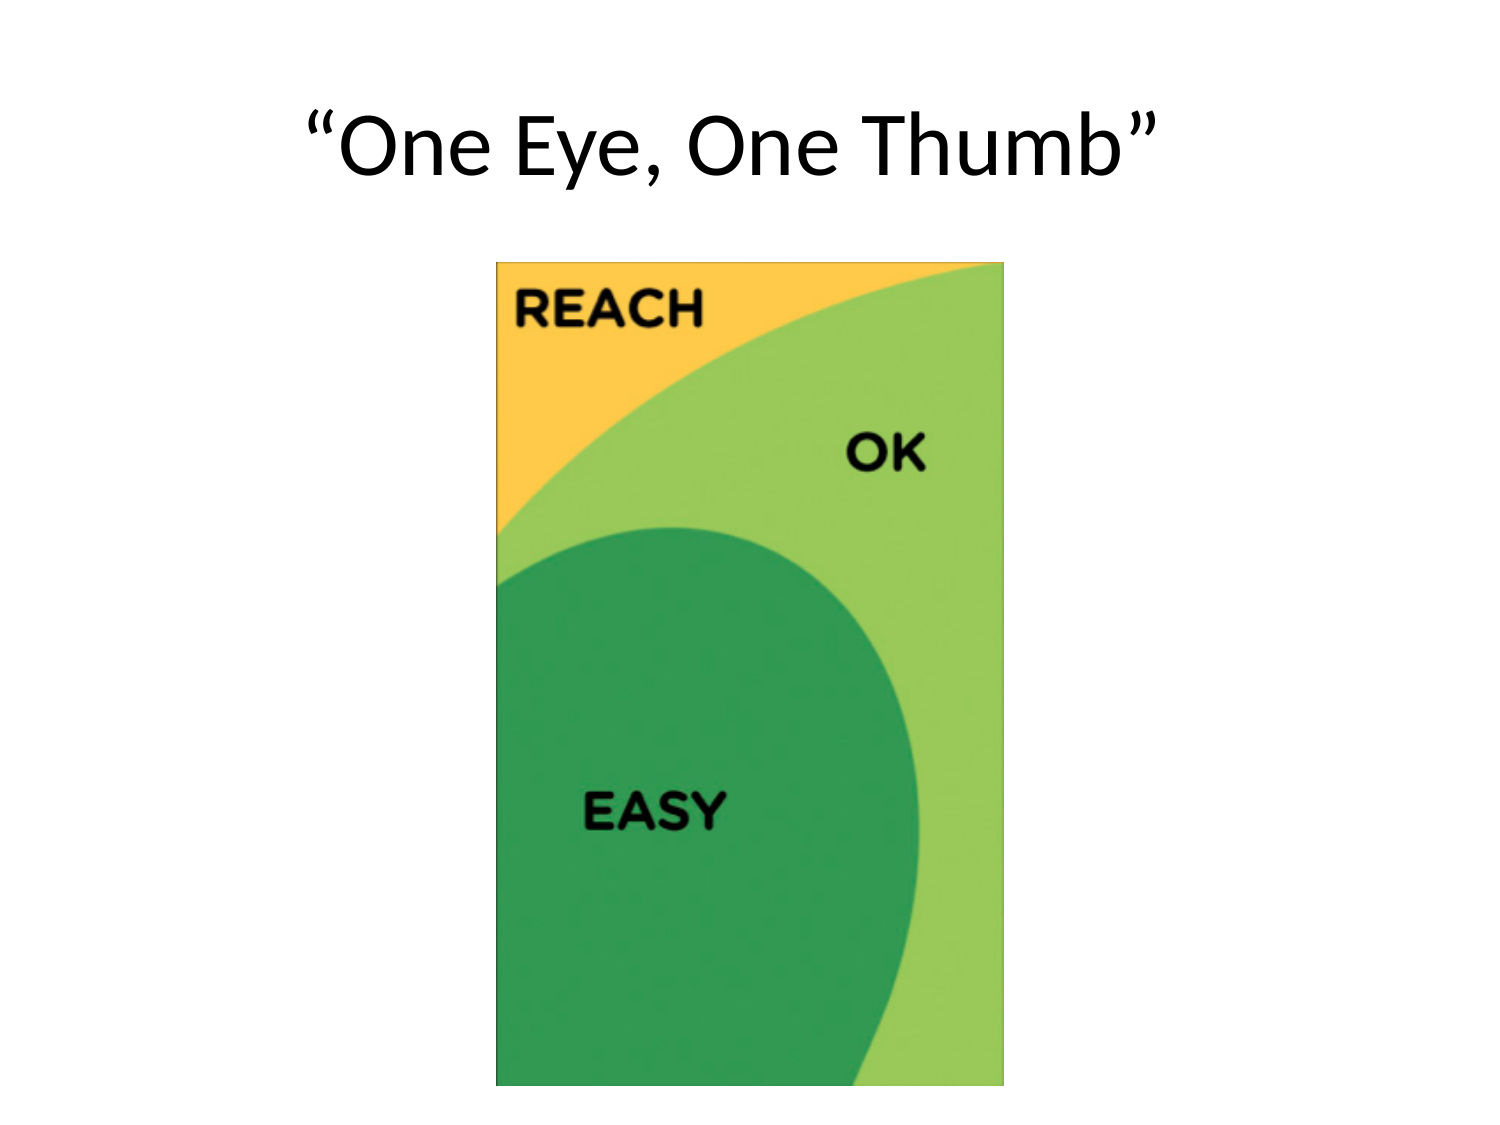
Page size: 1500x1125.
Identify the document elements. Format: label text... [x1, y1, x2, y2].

title “One Eye, One Thumb” [75, 45, 1425, 233]
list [0, 262, 1500, 1087]
